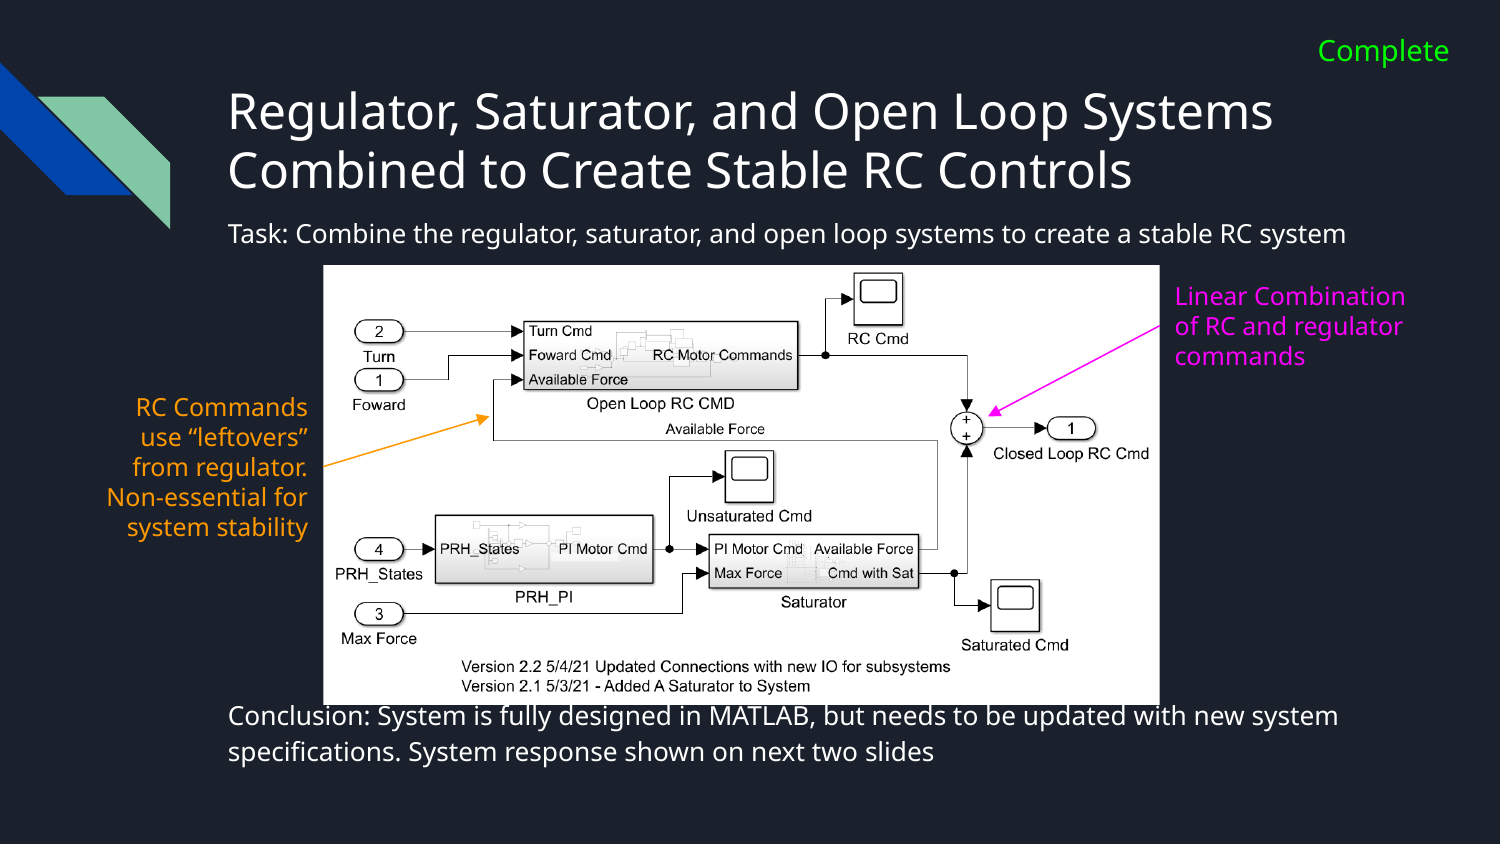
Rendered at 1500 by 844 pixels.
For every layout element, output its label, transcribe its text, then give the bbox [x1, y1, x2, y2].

text_box Linear Combination of RC and regulator commands [1160, 265, 1440, 386]
text_box Complete [1302, 17, 1492, 83]
list Task: Combine the regulator, saturator, and open loop systems to create a stable RC system Conclusion: System is fully designed in MATLAB, but needs to be updated with new system specifications. System response shown on next two slides [212, 386, 1368, 809]
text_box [987, 326, 1160, 417]
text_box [323, 416, 490, 468]
title Regulator, Saturator, and Open Loop Systems Combined to Create Stable RC Controls [212, 64, 1368, 197]
text_box RC Commands use “leftovers” from regulator. Non-essential for system stability [80, 376, 317, 557]
list Task: Combine the regulator, saturator, and open loop systems to create a stable RC system Conclusion: System is fully designed in MATLAB, but needs to be updated with new system specifications. System response shown on next two slides [212, 197, 1368, 376]
picture [322, 265, 1160, 705]
